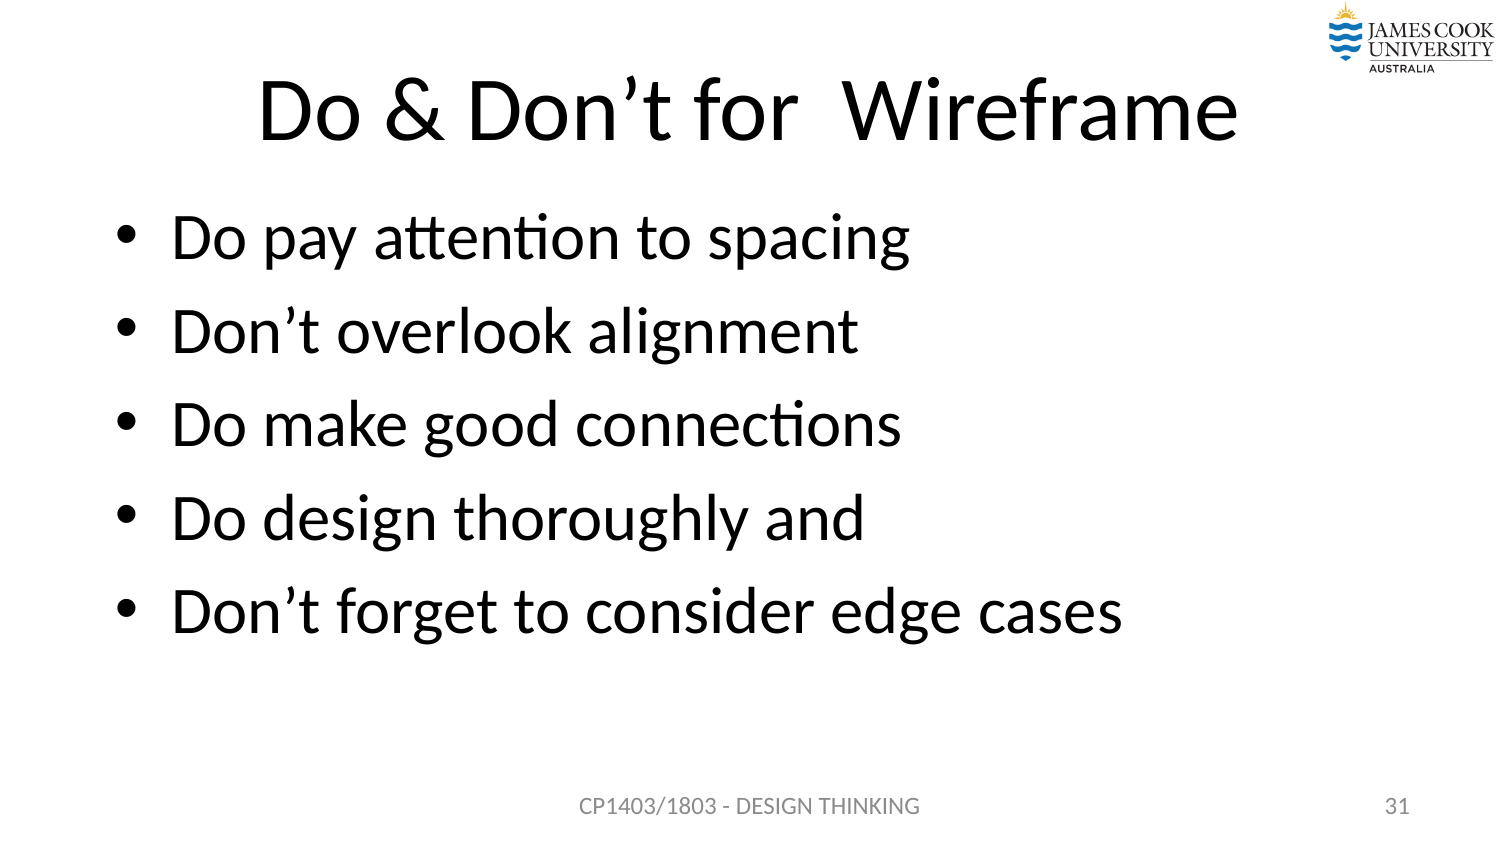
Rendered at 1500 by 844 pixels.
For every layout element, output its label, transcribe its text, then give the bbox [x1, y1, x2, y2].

footer CP1403/1803 - DESIGN THINKING [512, 782, 988, 827]
slide_number 31 [1074, 782, 1425, 827]
text_box Do pay attention to spacing Don’t overlook alignment Do make good connections Do design thoroughly and Don’t forget to consider edge cases [99, 185, 1438, 743]
title Do & Don’t for Wireframe [75, 33, 1425, 175]
picture [1324, 0, 1496, 78]
